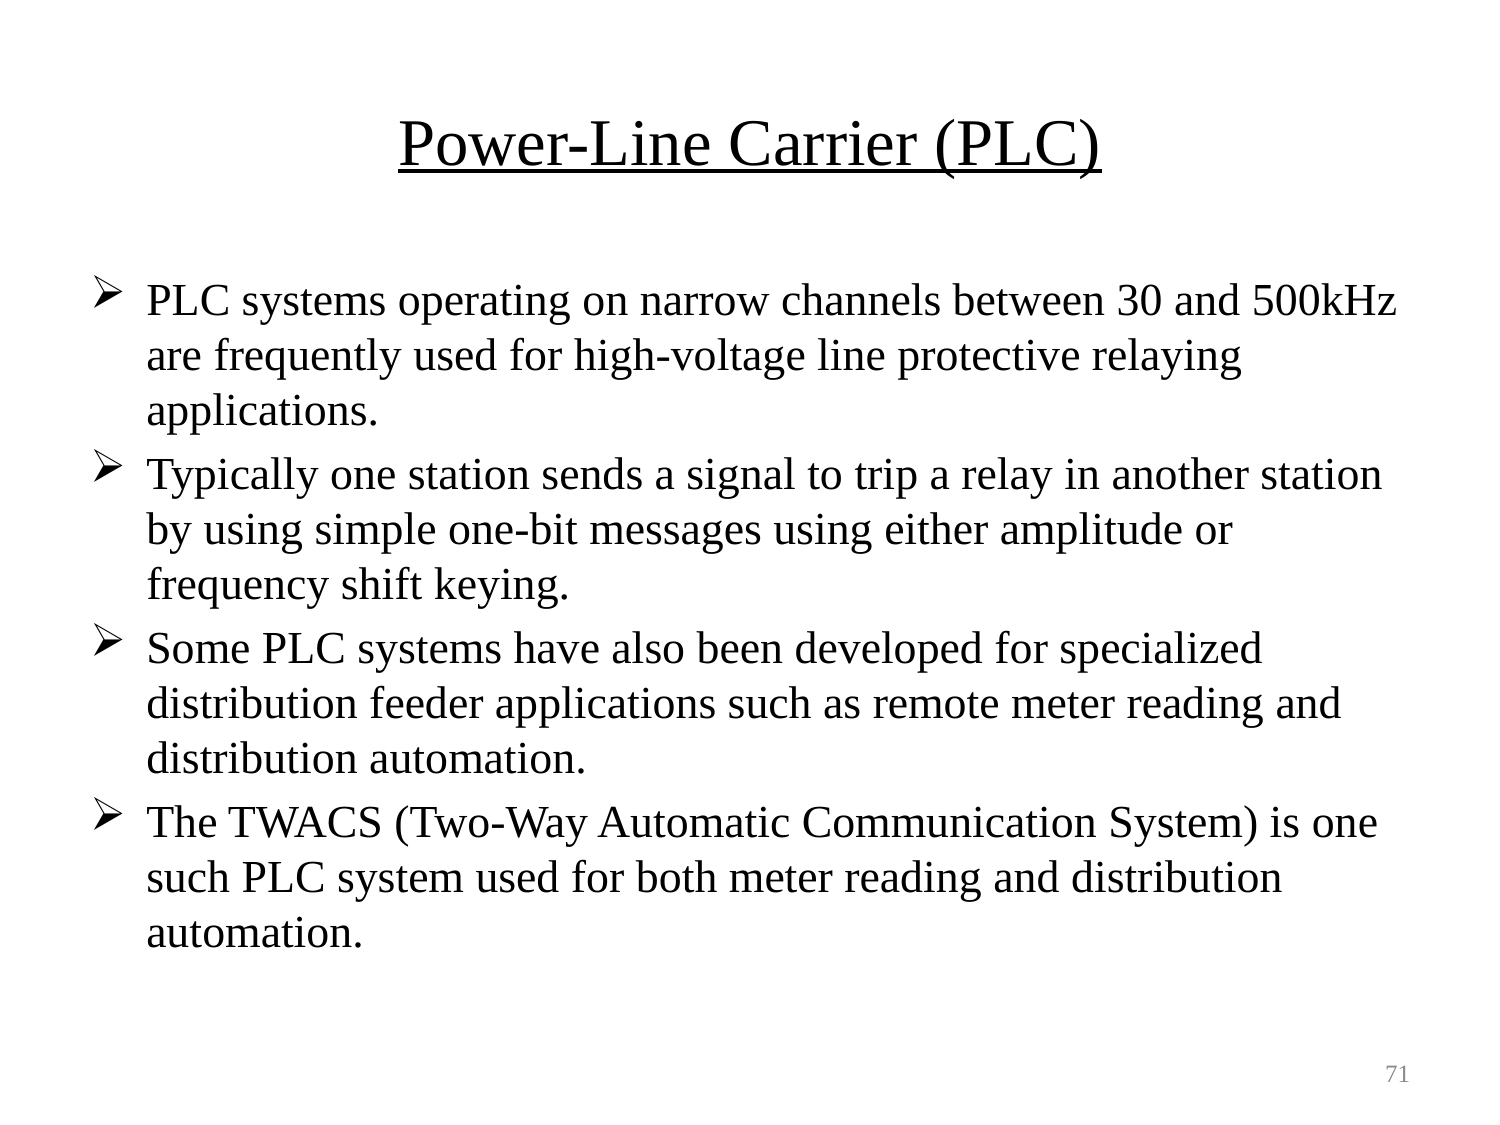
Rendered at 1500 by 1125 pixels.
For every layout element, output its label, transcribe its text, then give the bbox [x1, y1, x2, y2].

title Power-Line Carrier (PLC) [75, 45, 1425, 233]
list PLC systems operating on narrow channels between 30 and 500kHz are frequently used for high-voltage line protective relaying applications. Typically one station sends a signal to trip a relay in another station by using simple one-bit messages using either amplitude or frequency shift keying. Some PLC systems have also been developed for specialized distribution feeder applications such as remote meter reading and distribution automation. The TWACS (Two-Way Automatic Communication System) is one such PLC system used for both meter reading and distribution automation. [75, 262, 1425, 1005]
slide_number 71 [1074, 1042, 1425, 1103]
